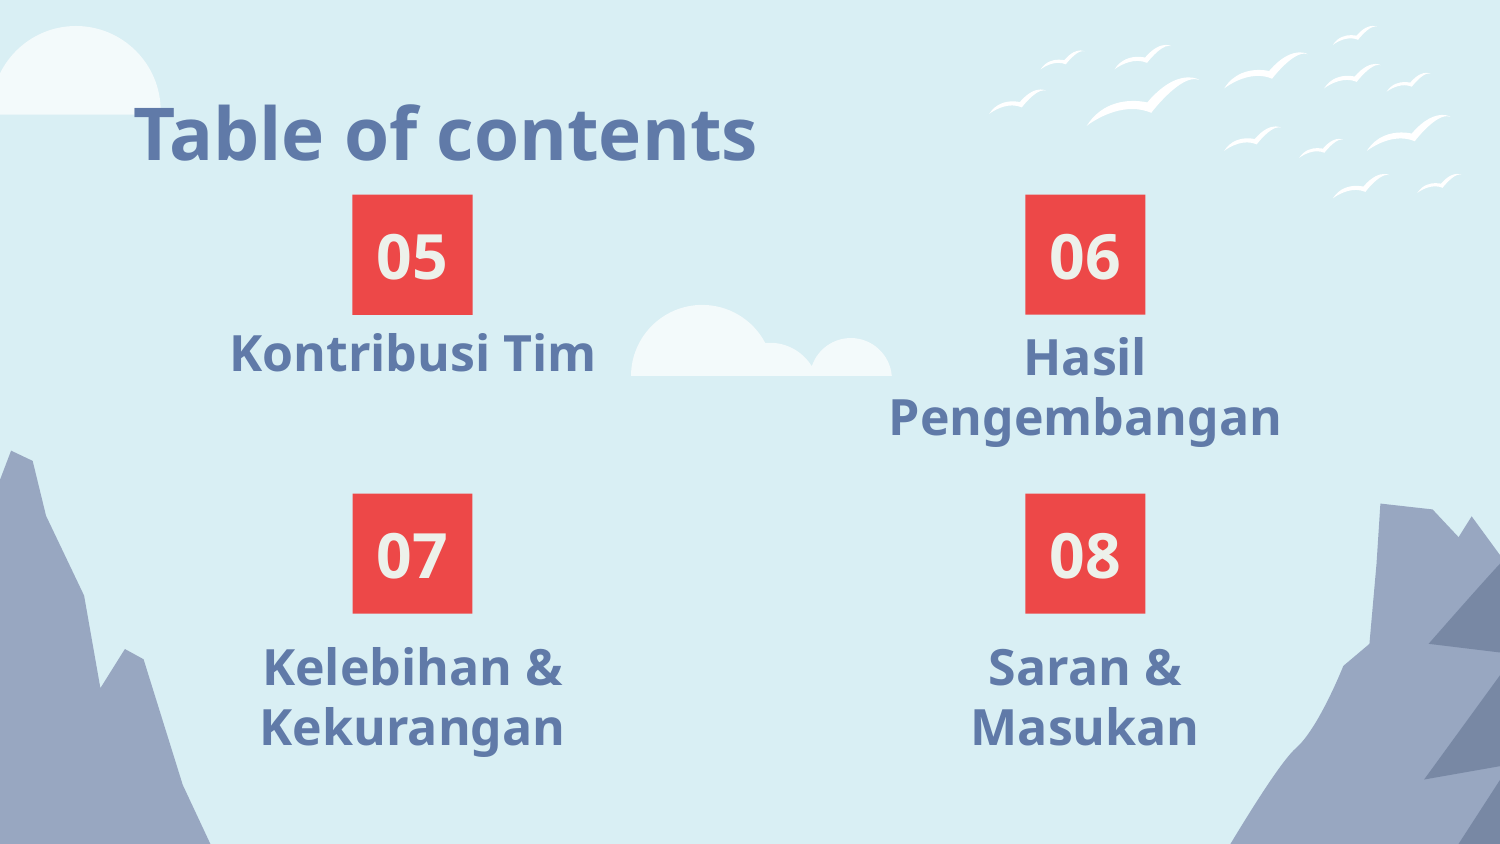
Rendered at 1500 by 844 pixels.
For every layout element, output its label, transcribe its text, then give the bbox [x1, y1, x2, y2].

subtitle Saran & Masukan [861, 622, 1310, 771]
subtitle Kontribusi Tim [189, 323, 637, 397]
subtitle Kelebihan & Kekurangan [189, 622, 637, 771]
title Table of contents [118, 72, 1382, 167]
title 05 [352, 194, 473, 315]
title 08 [1025, 493, 1146, 614]
subtitle Hasil Pengembangan [861, 323, 1310, 461]
title 07 [352, 493, 473, 614]
title 06 [1025, 194, 1146, 315]
